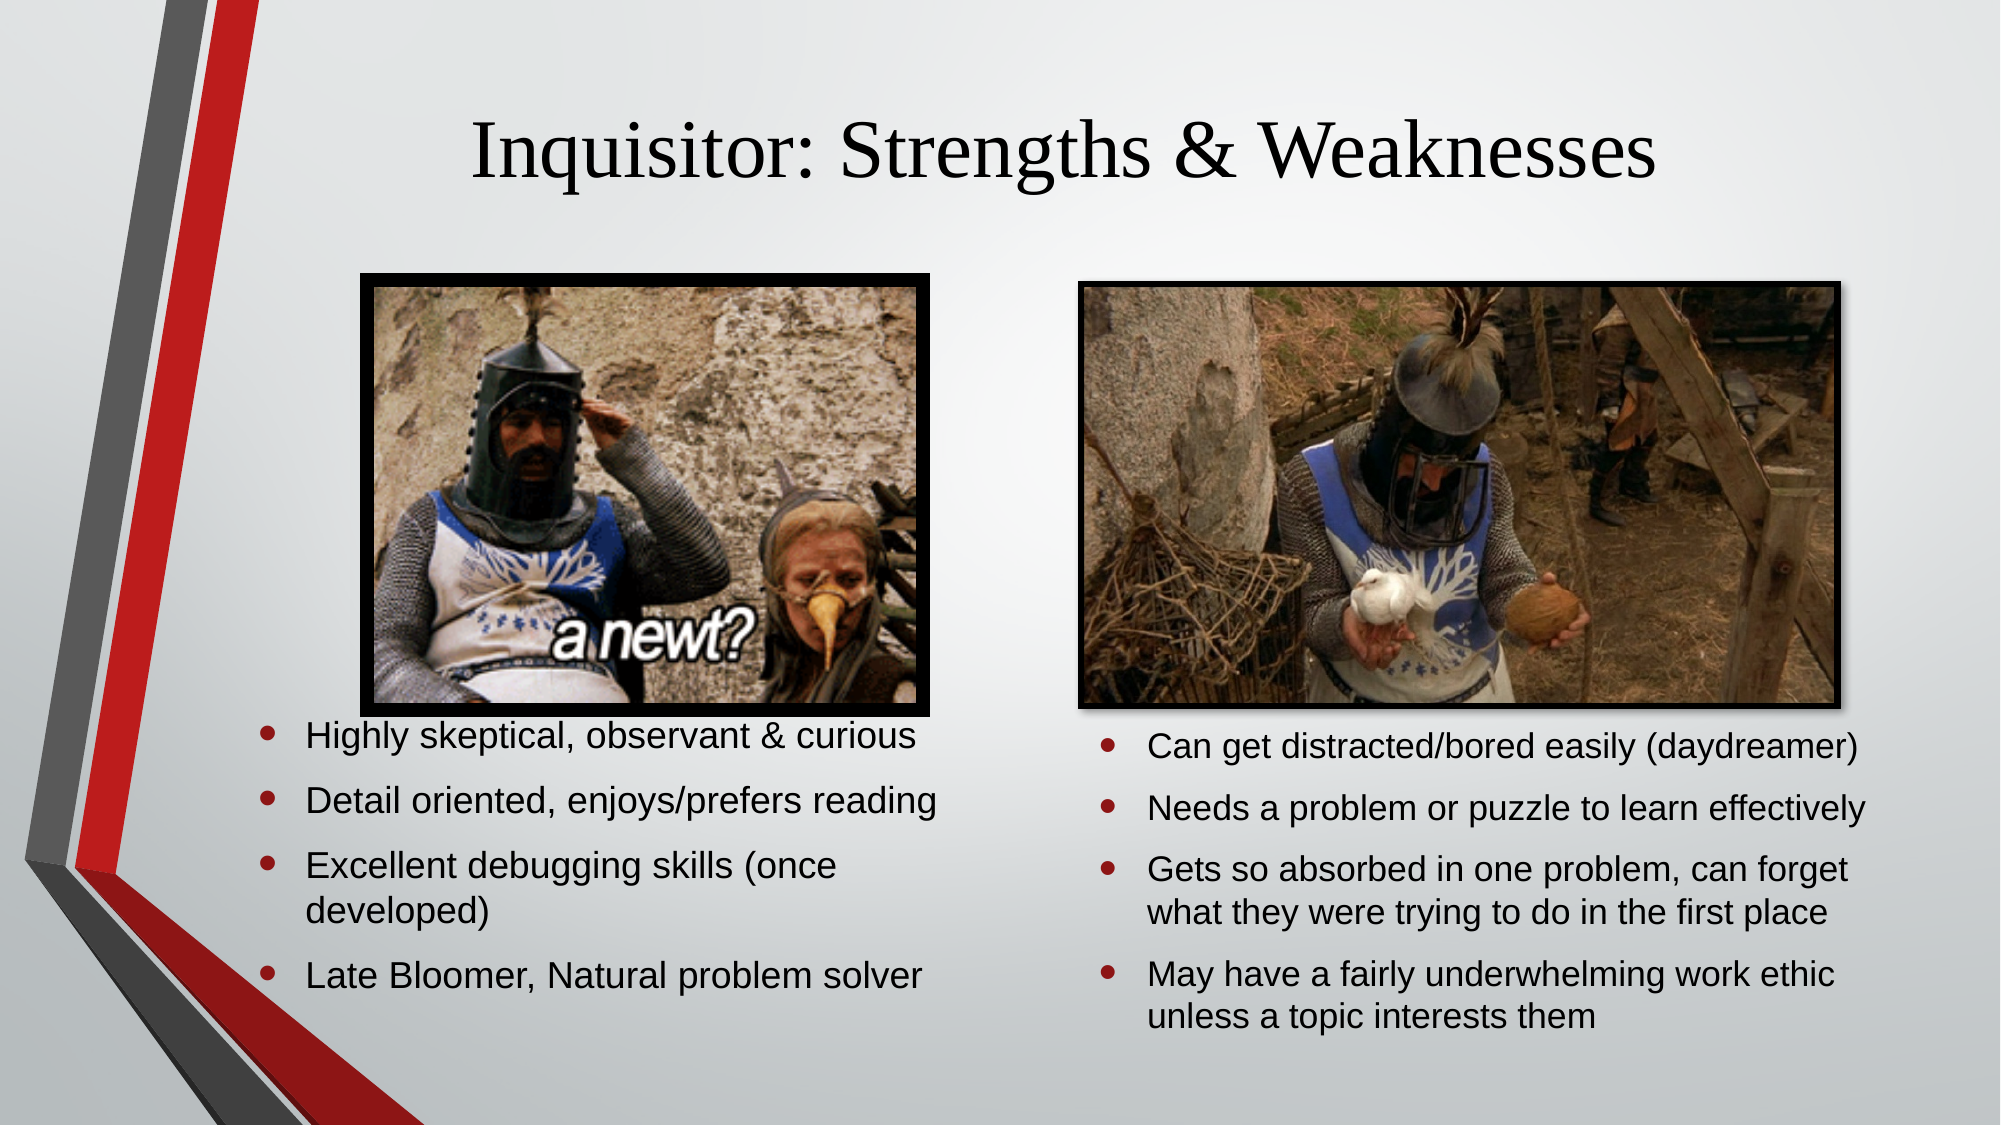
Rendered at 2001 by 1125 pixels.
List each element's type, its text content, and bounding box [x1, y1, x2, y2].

list Highly skeptical, observant & curious Detail oriented, enjoys/prefers reading Excellent debugging skills (once developed) Late Bloomer, Natural problem solver [243, 703, 1047, 1056]
list Can get distracted/bored easily (daydreamer) Needs a problem or puzzle to learn effectively Gets so absorbed in one problem, can forget what they were trying to do in the first place May have a fairly underwhelming work ethic unless a topic interests them [1083, 703, 1887, 1056]
title Inquisitor: Strengths & Weaknesses [243, 0, 1887, 288]
picture [373, 286, 916, 703]
picture [1083, 286, 1835, 703]
